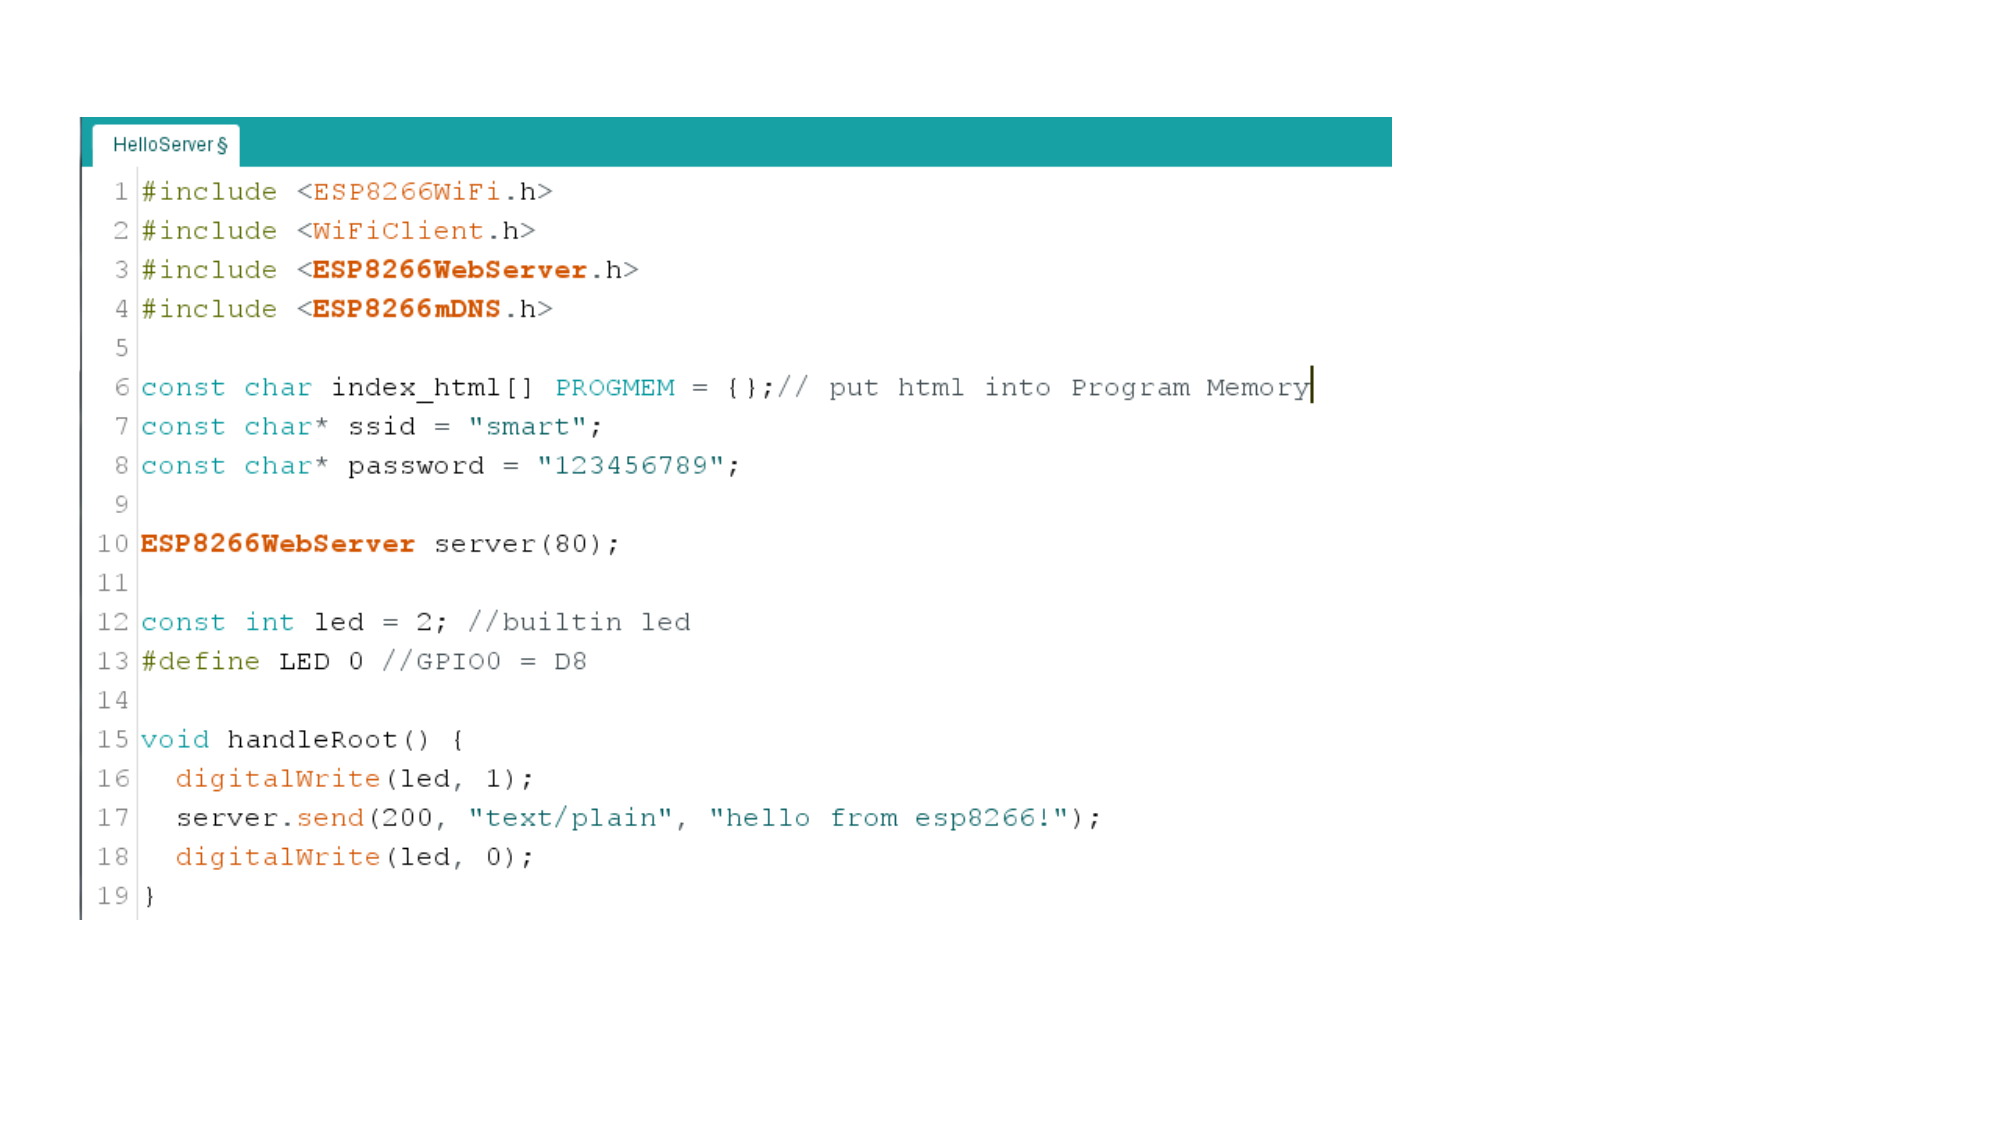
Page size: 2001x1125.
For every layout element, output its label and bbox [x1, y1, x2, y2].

picture [79, 117, 1392, 920]
